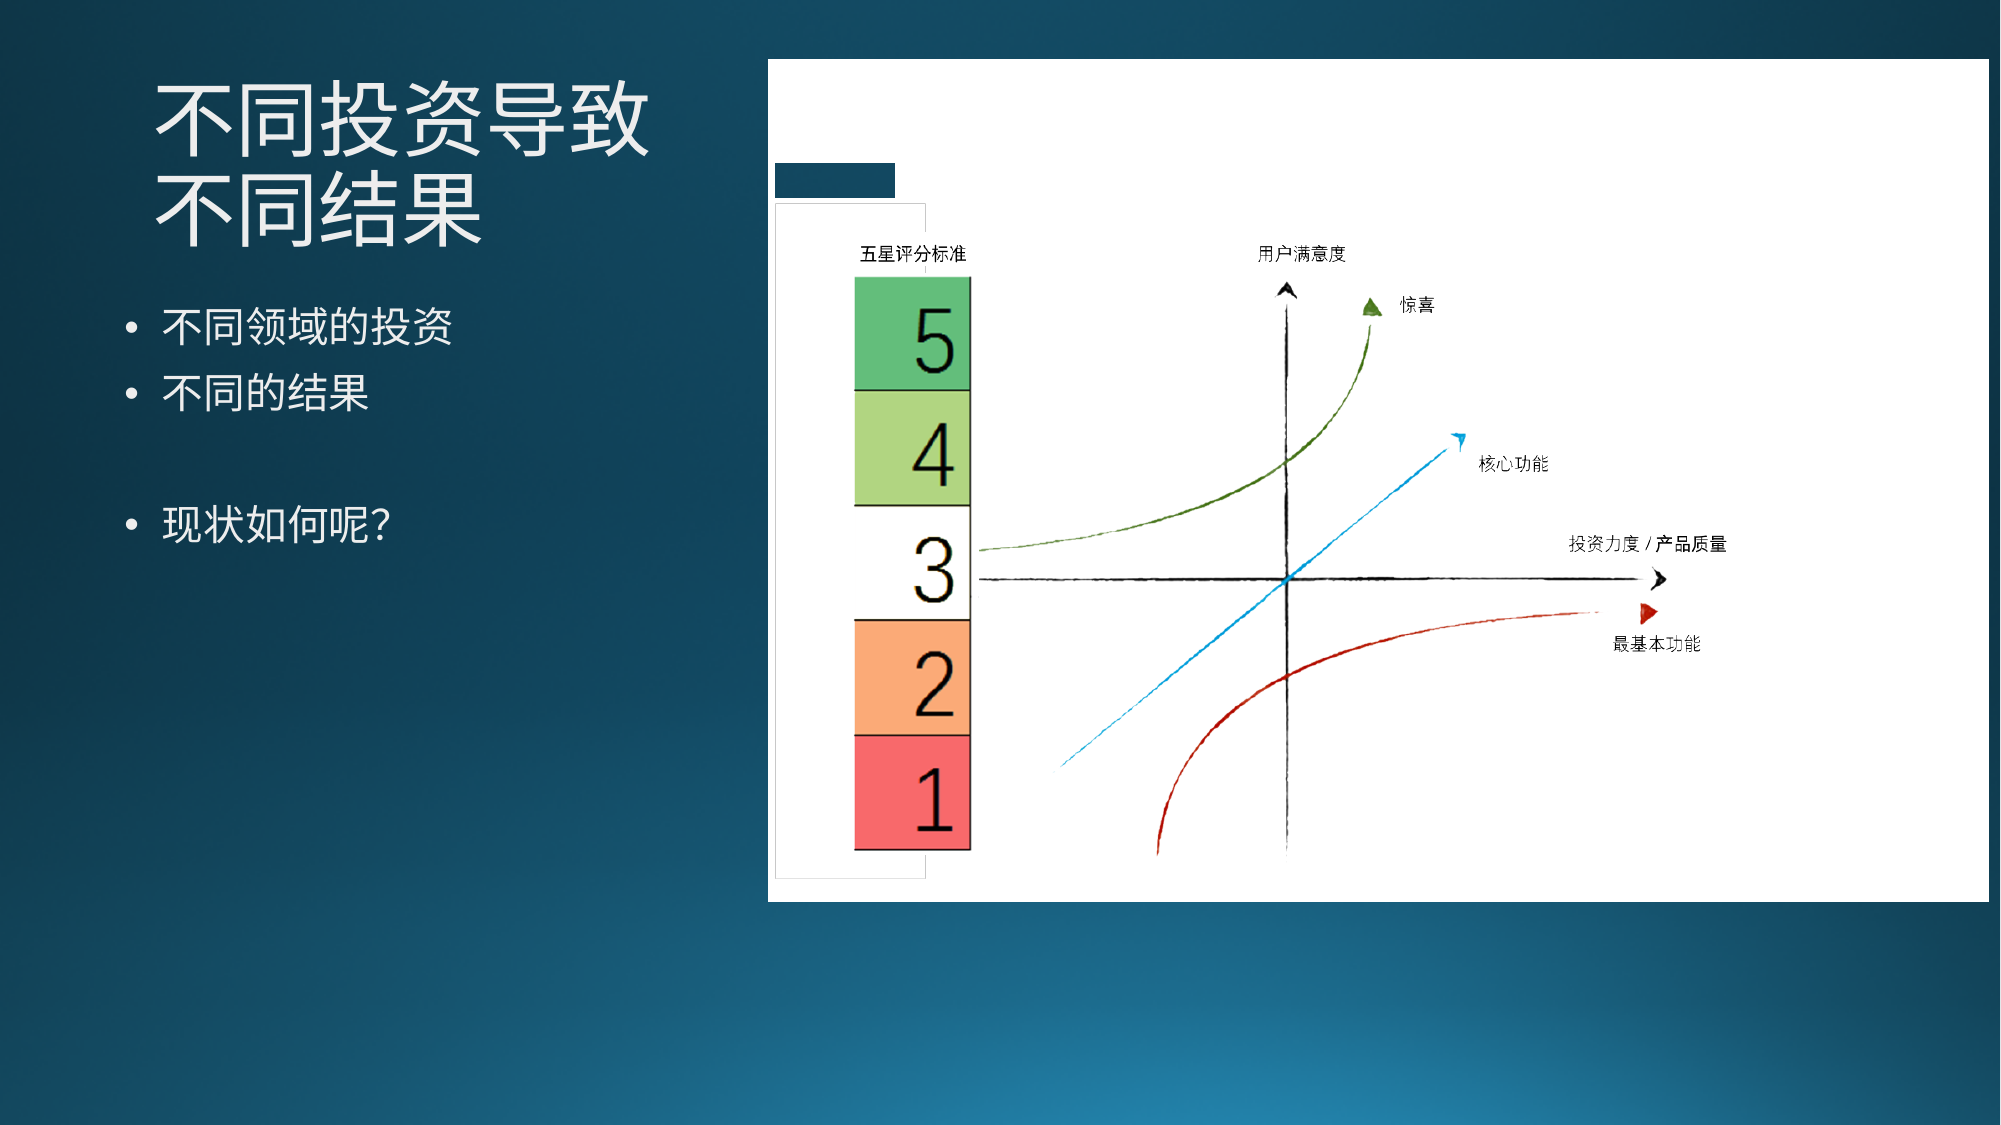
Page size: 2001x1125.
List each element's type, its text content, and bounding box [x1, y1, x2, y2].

list 不同领域的投资 不同的结果 现状如何呢？ [109, 299, 702, 1014]
picture [0, 0, 2001, 1125]
title 不同投资导致不同结果 [137, 59, 701, 278]
